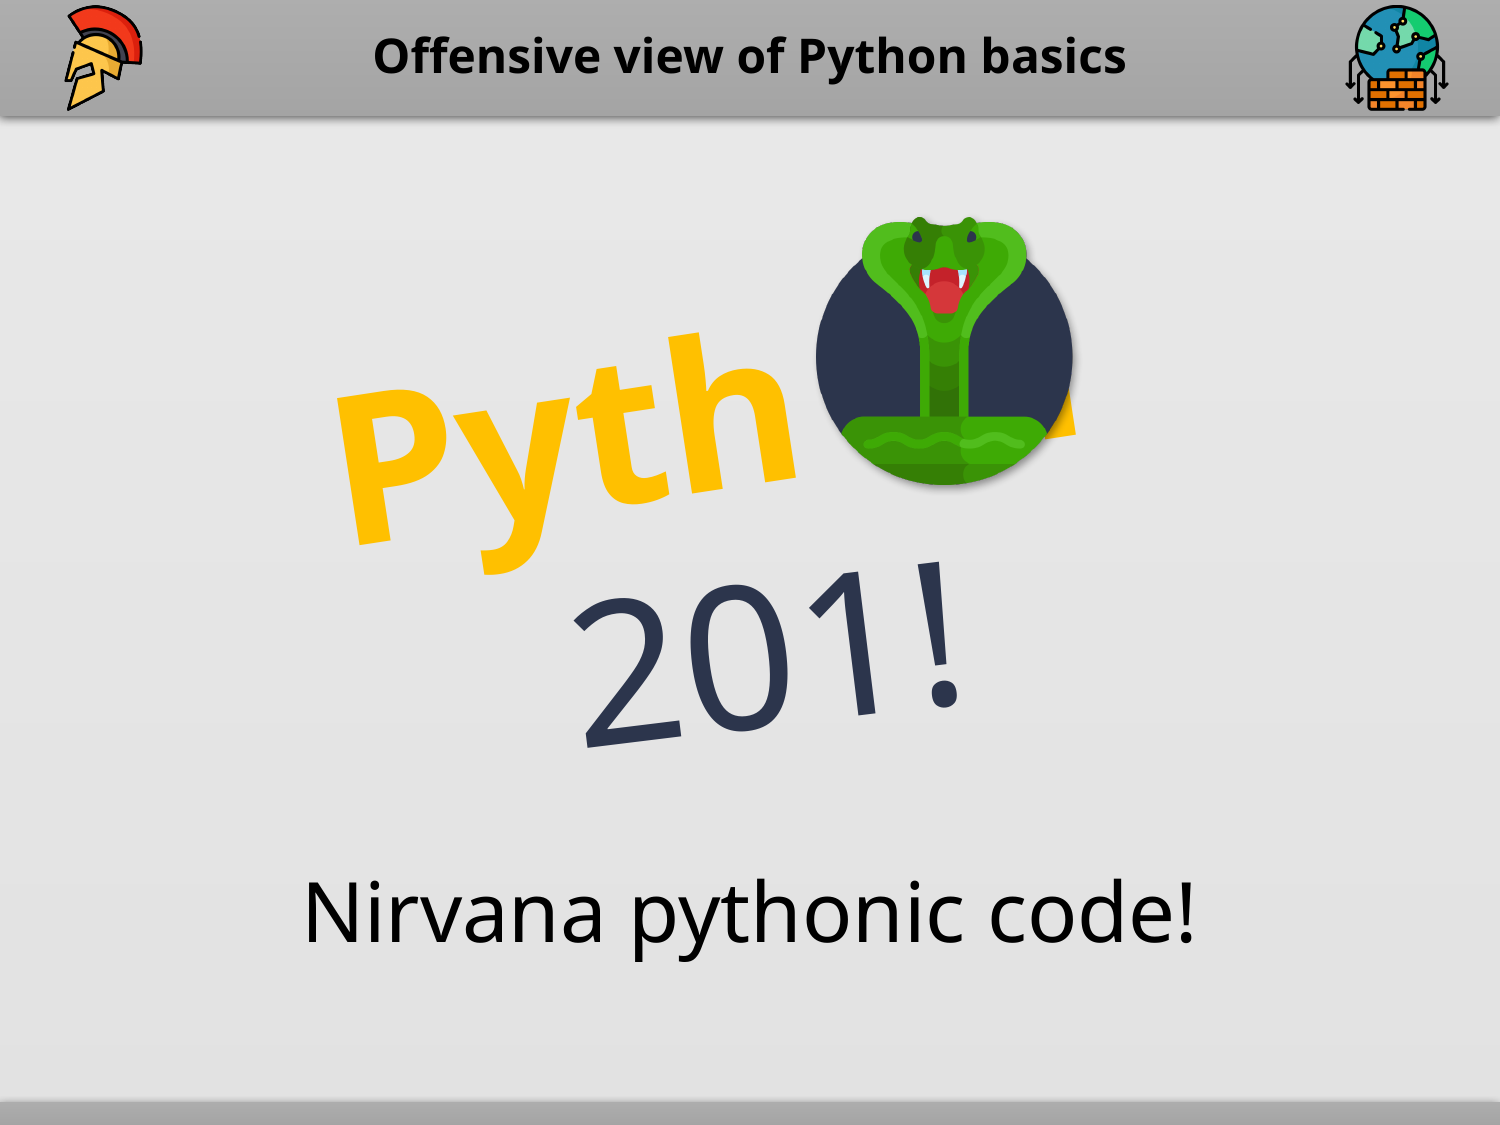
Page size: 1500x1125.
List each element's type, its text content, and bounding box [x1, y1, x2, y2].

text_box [138, 217, 1324, 540]
text_box Nirvana pythonic code! [0, 851, 1500, 967]
picture [50, 5, 157, 111]
text_box 201! [538, 540, 994, 799]
picture [1344, 5, 1450, 111]
